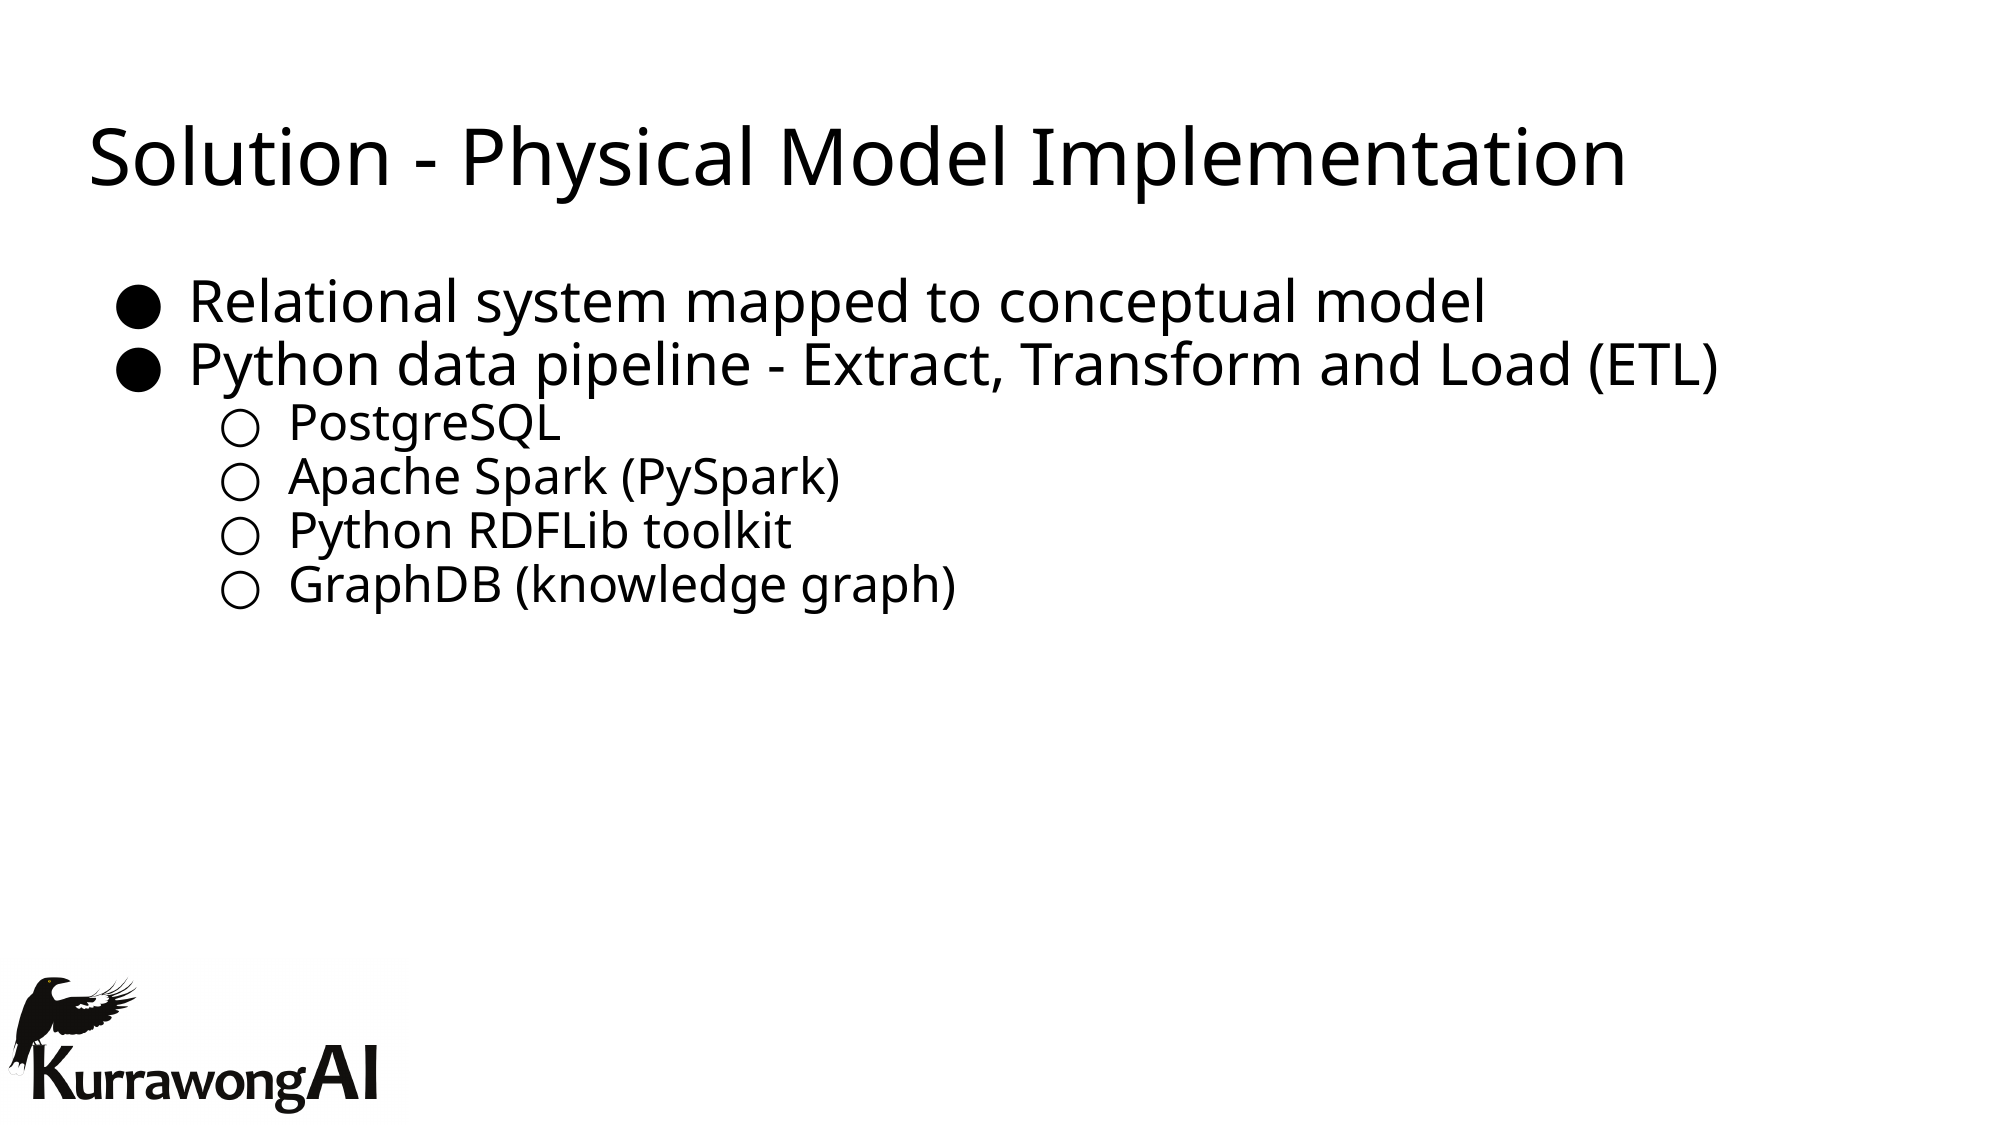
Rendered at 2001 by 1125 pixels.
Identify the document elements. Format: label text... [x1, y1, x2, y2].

title Solution - Physical Model Implementation [68, 97, 1932, 223]
picture [0, 958, 409, 1125]
list Relational system mapped to conceptual model Python data pipeline - Extract, Transform and Load (ETL) PostgreSQL Apache Spark (PySpark) Python RDFLib toolkit GraphDB (knowledge graph) [68, 252, 1932, 1000]
